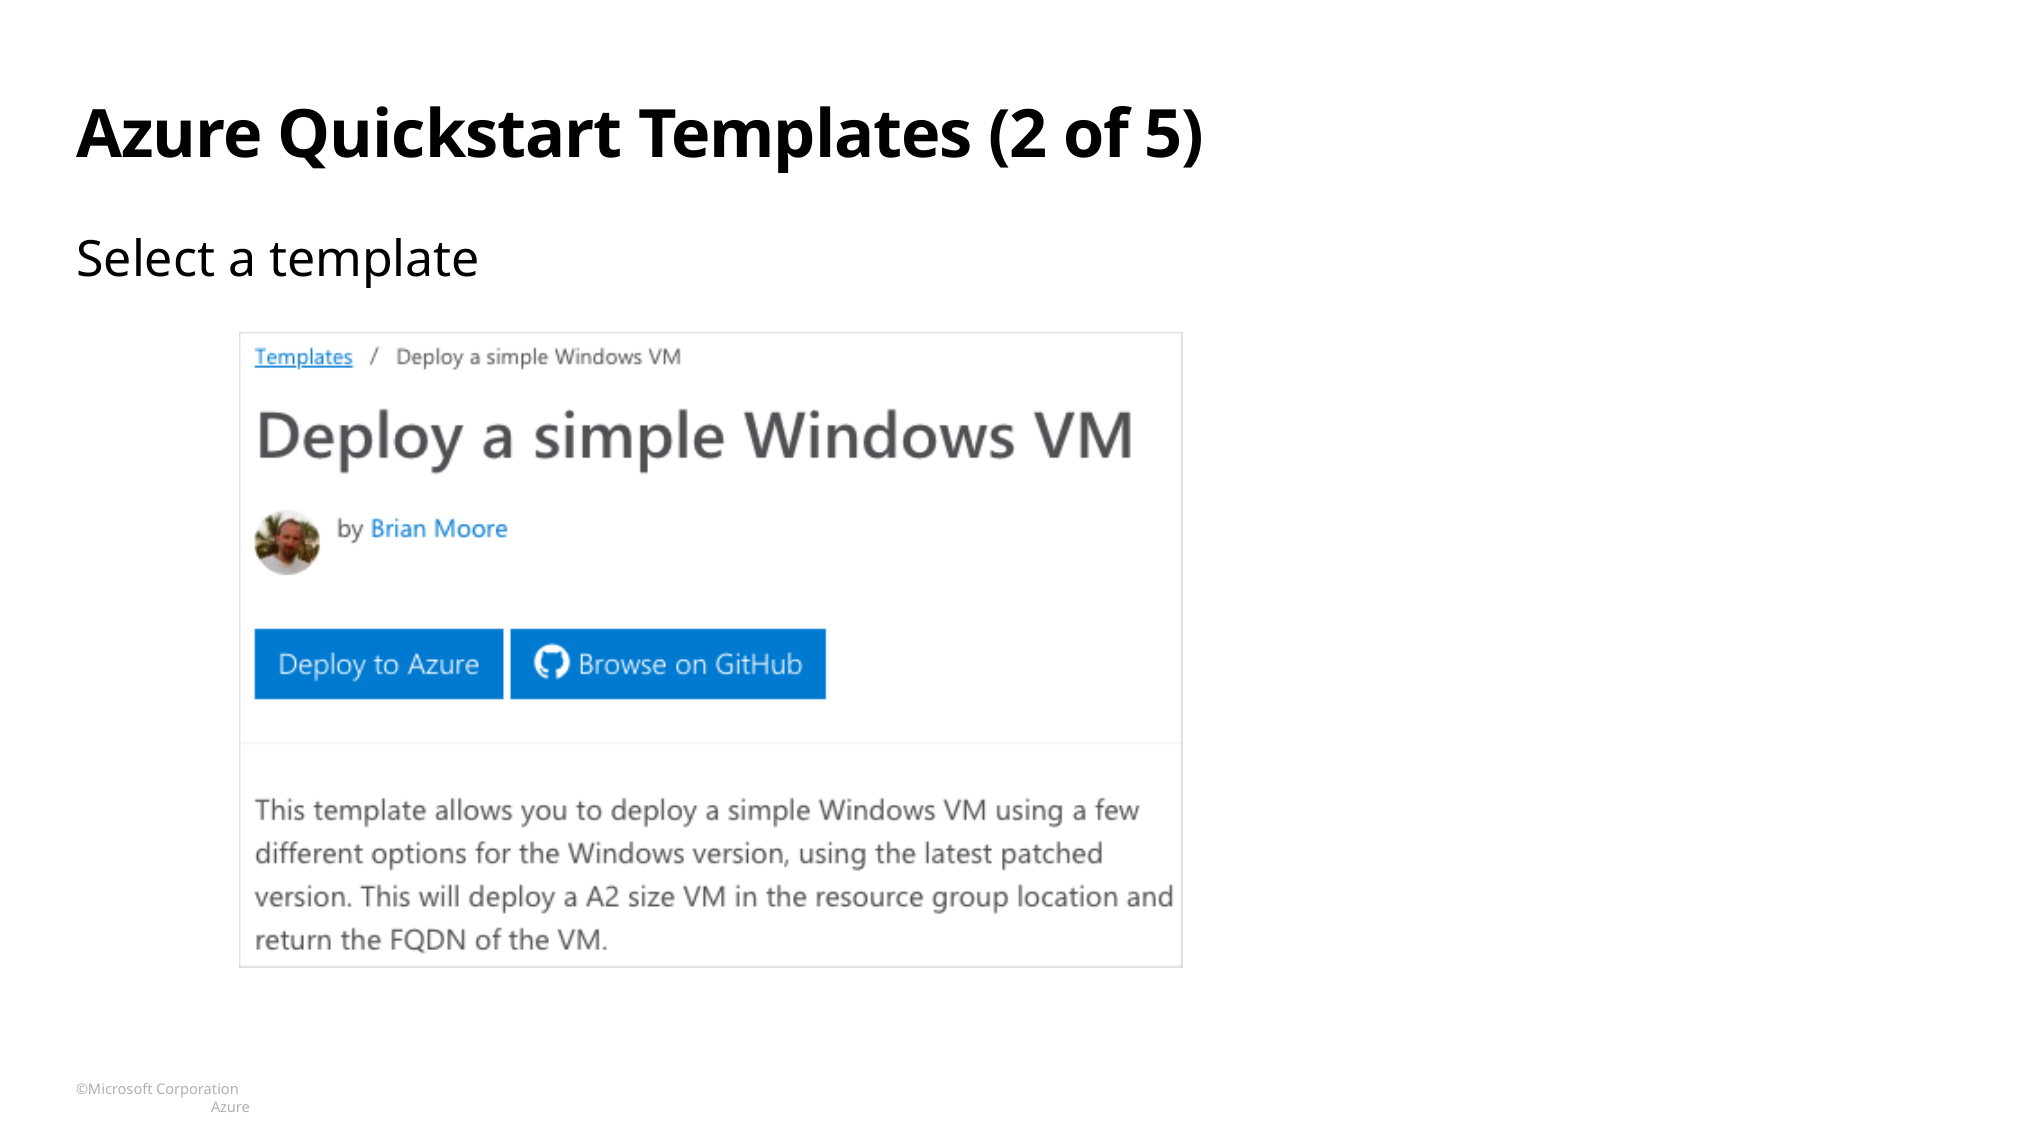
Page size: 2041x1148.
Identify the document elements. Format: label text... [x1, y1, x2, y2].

list Select a template [76, 236, 1647, 288]
title Azure Quickstart Templates (2 of 5) [76, 103, 1969, 172]
picture [239, 331, 1183, 968]
